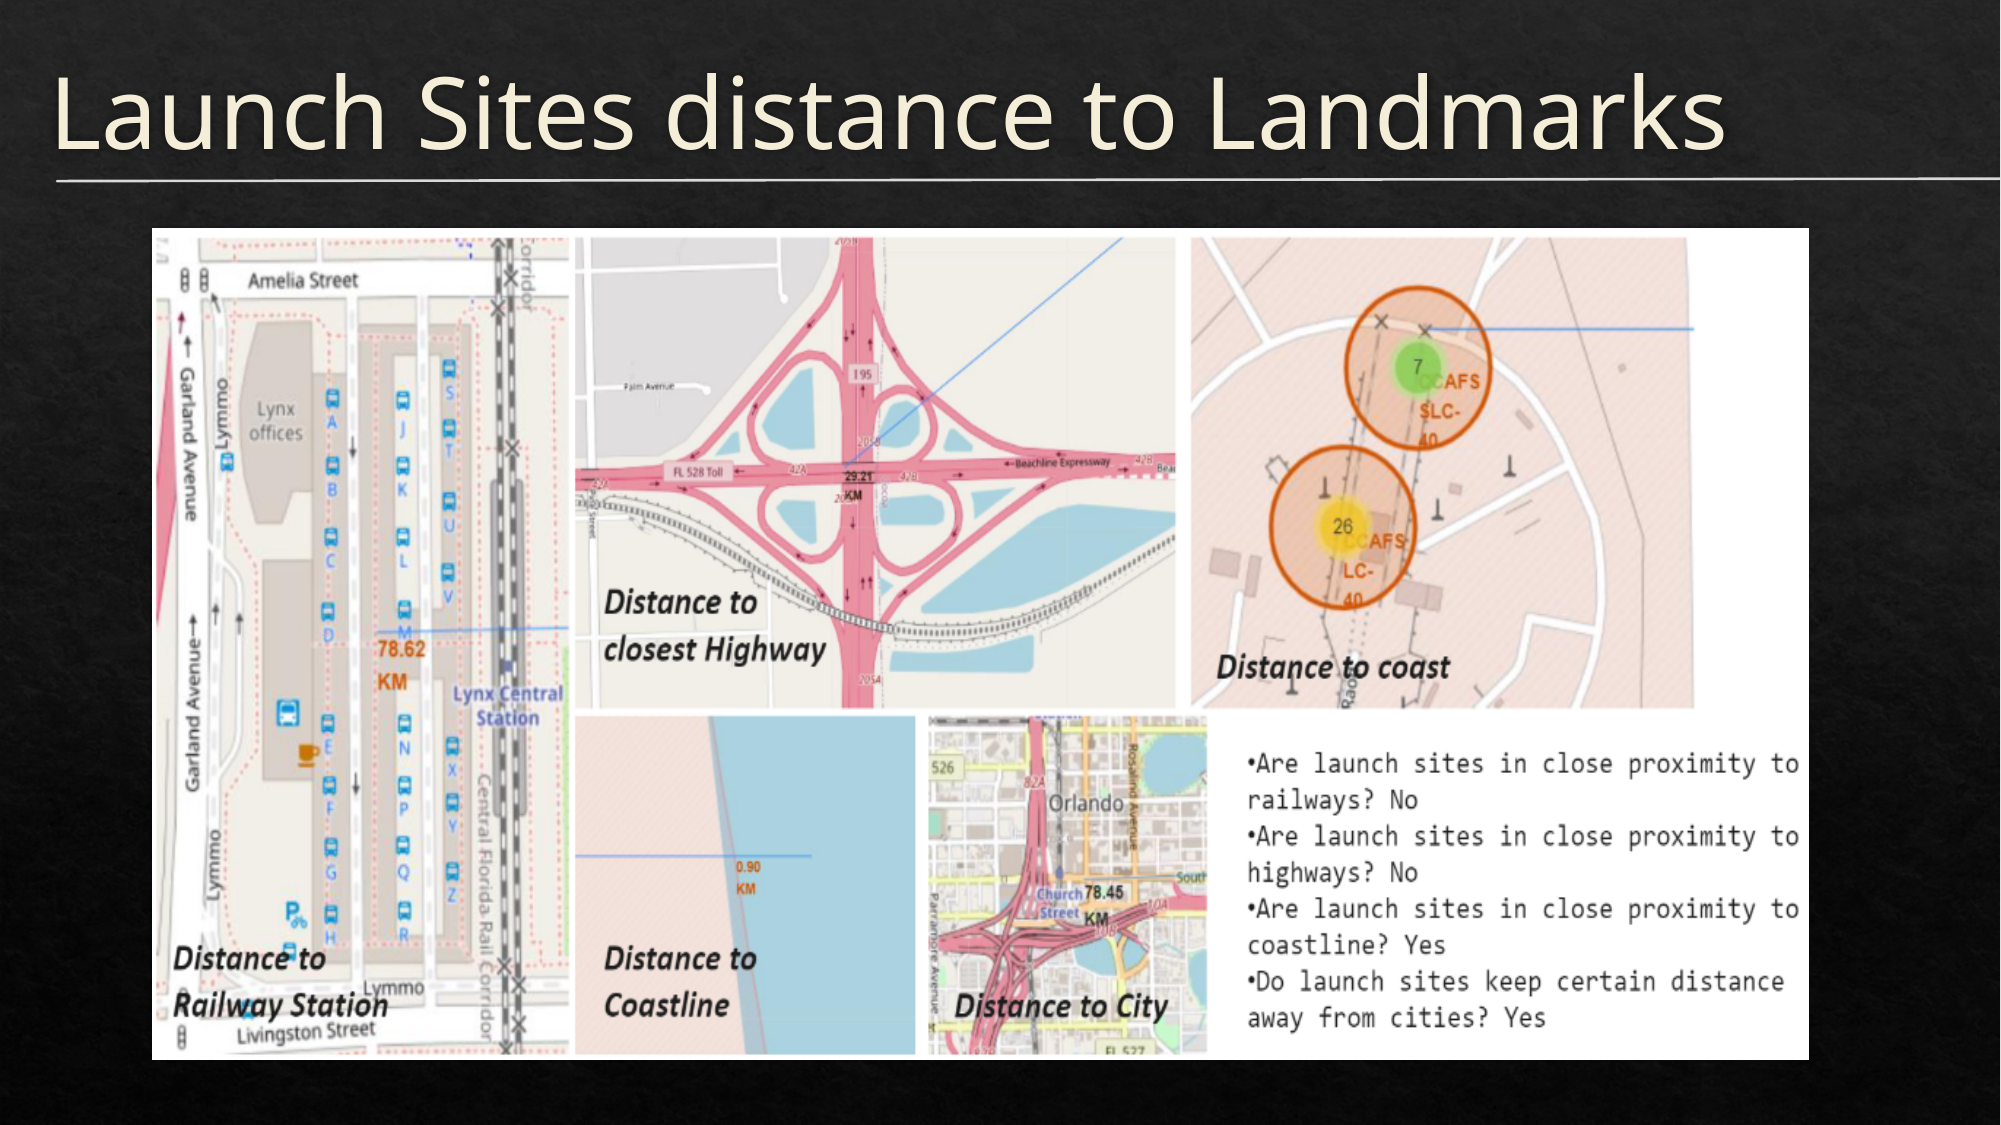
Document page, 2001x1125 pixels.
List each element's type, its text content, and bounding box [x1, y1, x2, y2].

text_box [56, 178, 2000, 182]
title Launch Sites distance to Landmarks [2, 31, 1777, 179]
picture [152, 228, 1809, 1060]
